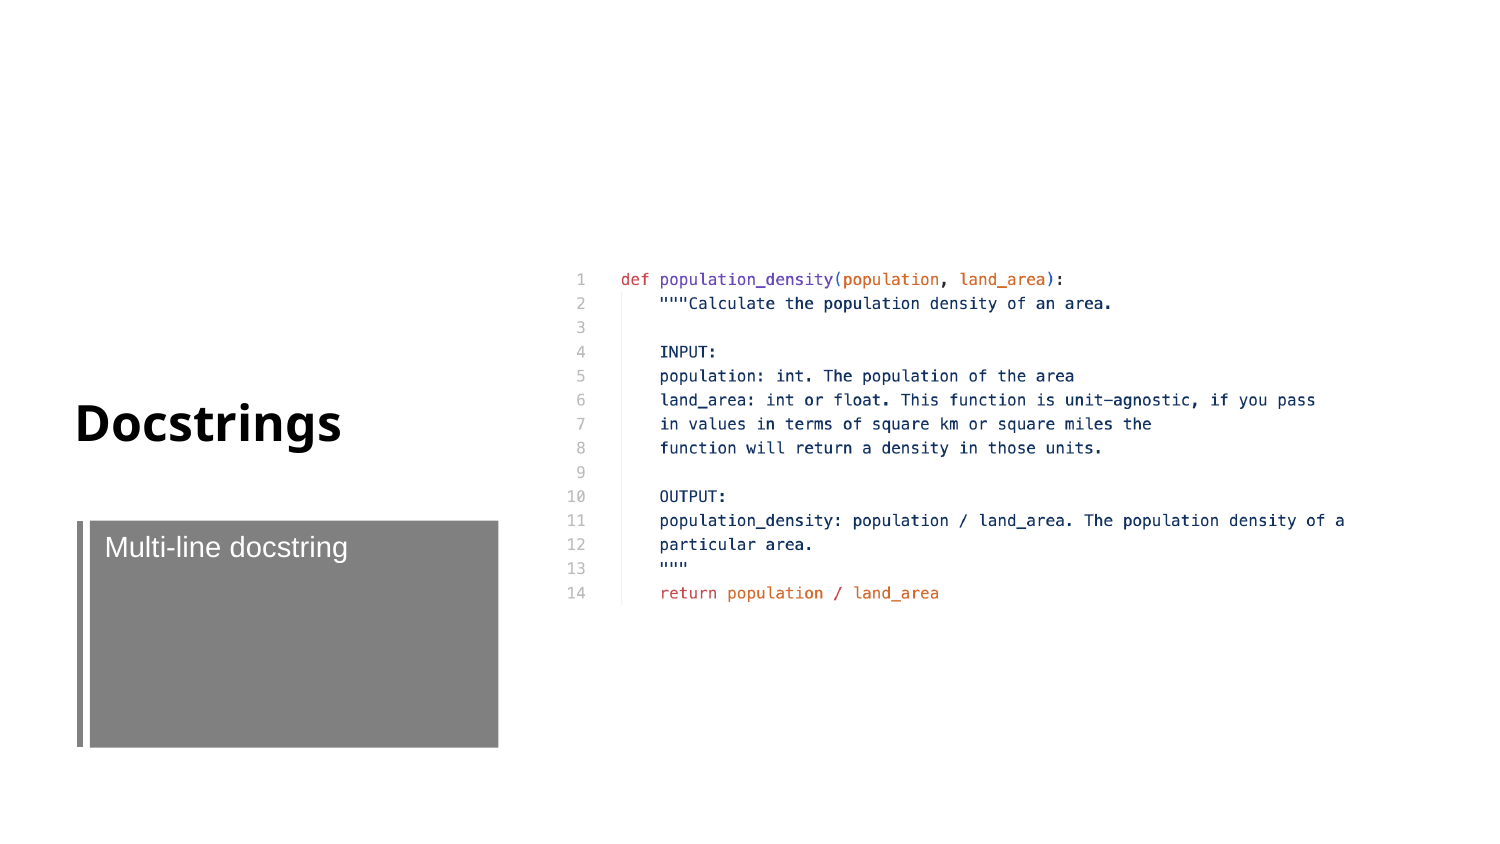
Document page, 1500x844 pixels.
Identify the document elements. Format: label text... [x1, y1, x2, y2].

picture [556, 263, 1381, 609]
list Docstrings [59, 322, 454, 522]
text_box Multi-line docstring [88, 518, 500, 750]
